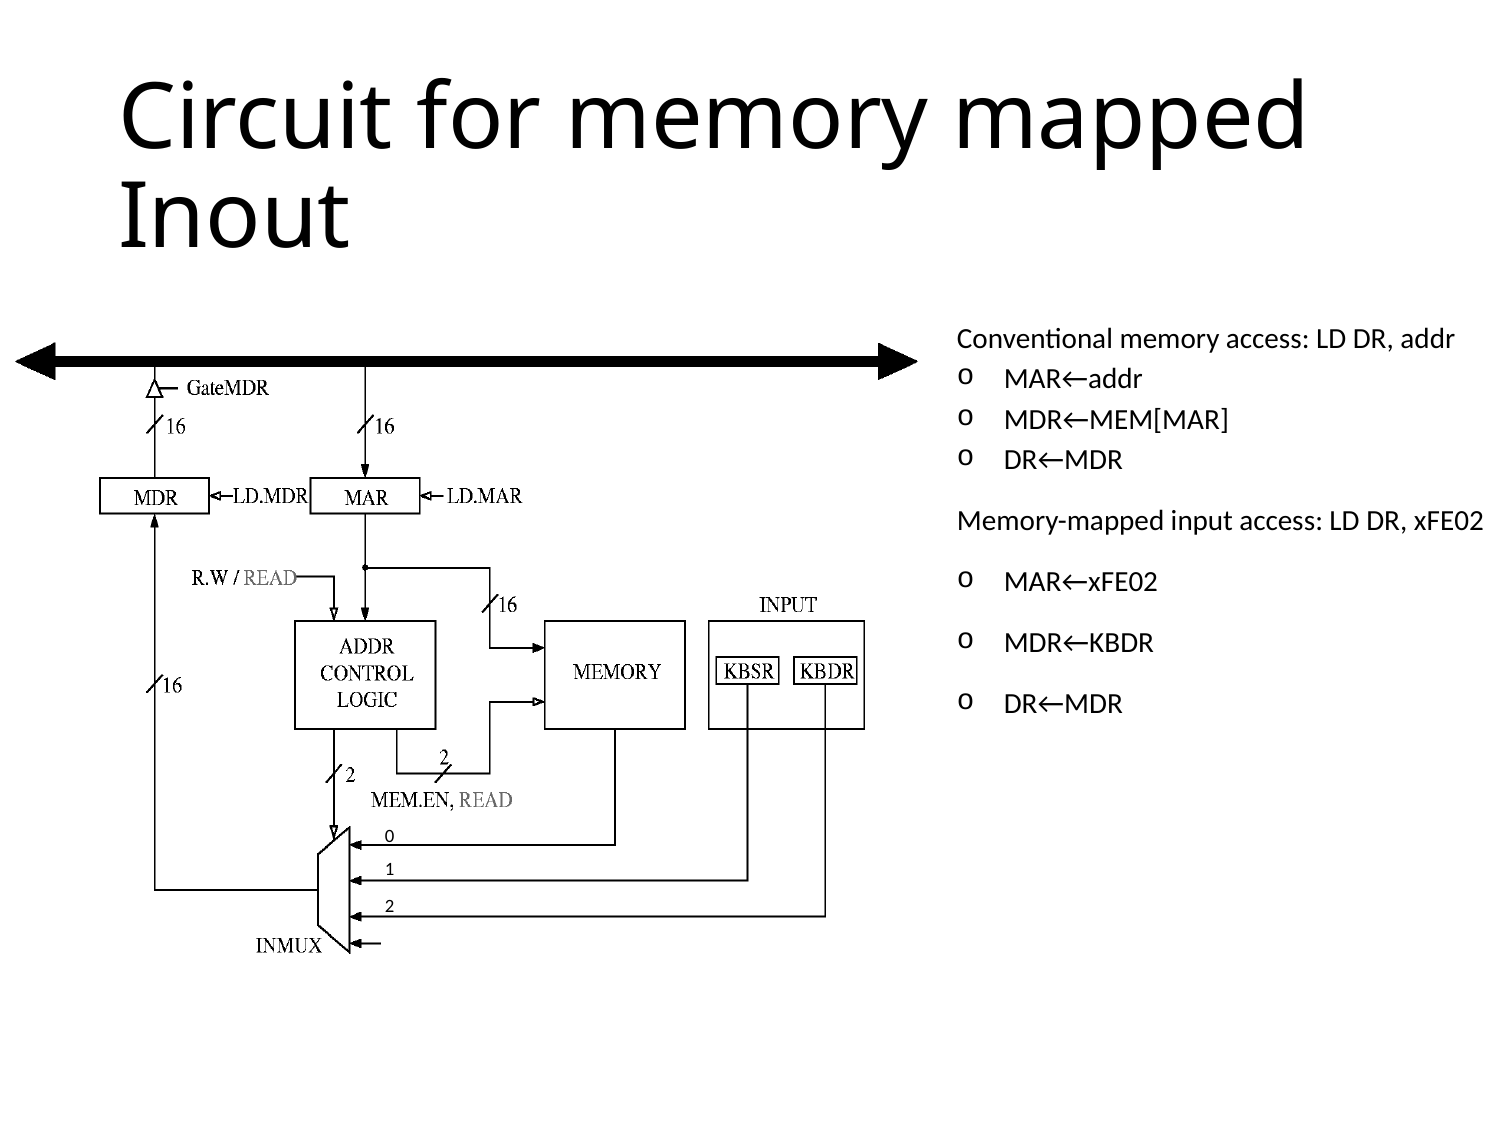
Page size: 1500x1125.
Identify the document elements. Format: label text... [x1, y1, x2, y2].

title Circuit for memory mapped Inout [103, 59, 1397, 278]
picture [15, 306, 926, 957]
text_box Conventional memory access: LD DR, addr MAR←addr MDR←MEM[MAR] DR←MDR Memory-mapped input access: LD DR, xFE02 MAR←xFE02 MDR←KBDR DR←MDR [942, 307, 1500, 852]
